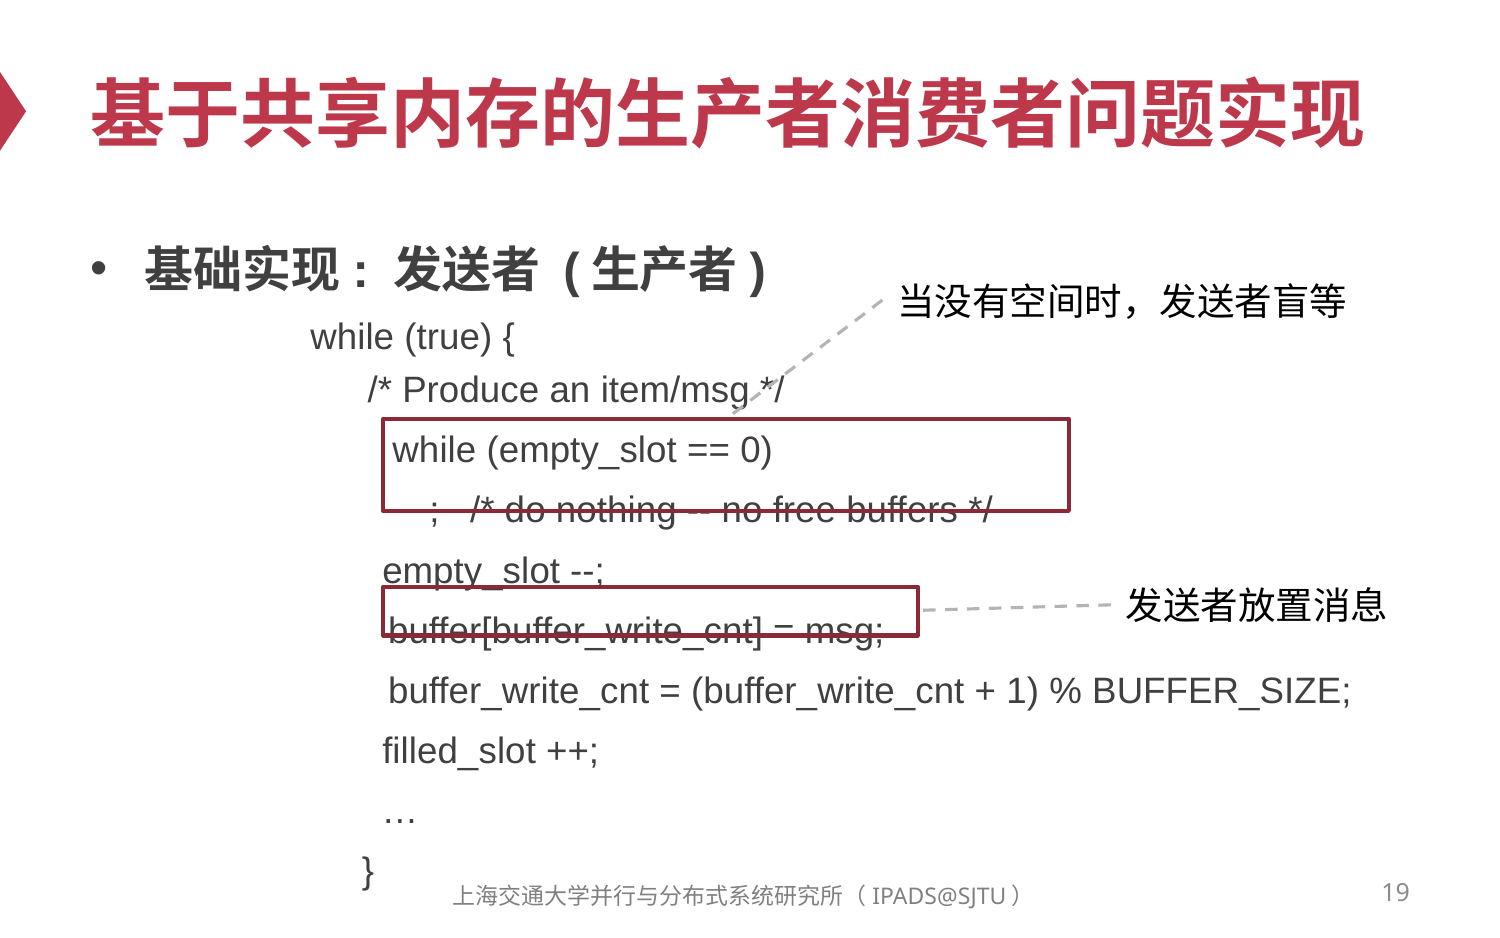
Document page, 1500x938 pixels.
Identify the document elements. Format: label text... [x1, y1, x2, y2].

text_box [915, 604, 1109, 611]
text_box [381, 585, 920, 638]
list 基础实现: 发送者 (生产者) while (true) { /* Produce an item/msg */ while (empty_slot == 0) ; /* do nothing -- no free buffers */ empty_slot --; buffer[buffer_write_cnt] = msg; buffer_write_cnt = (buffer_write_cnt + 1) % BUFFER_SIZE; filled_slot ++; … } [75, 218, 1425, 900]
text_box [381, 417, 1071, 513]
text_box 发送者放置消息 [1110, 574, 1412, 635]
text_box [725, 300, 881, 420]
text_box 当没有空间时，发送者盲等 [882, 270, 1362, 330]
title 基于共享内存的生产者消费者问题实现 [75, 37, 1425, 186]
slide_number 19 [1074, 868, 1425, 919]
footer 上海交通大学并行与分布式系统研究所（IPADS@SJTU） [418, 870, 1069, 921]
